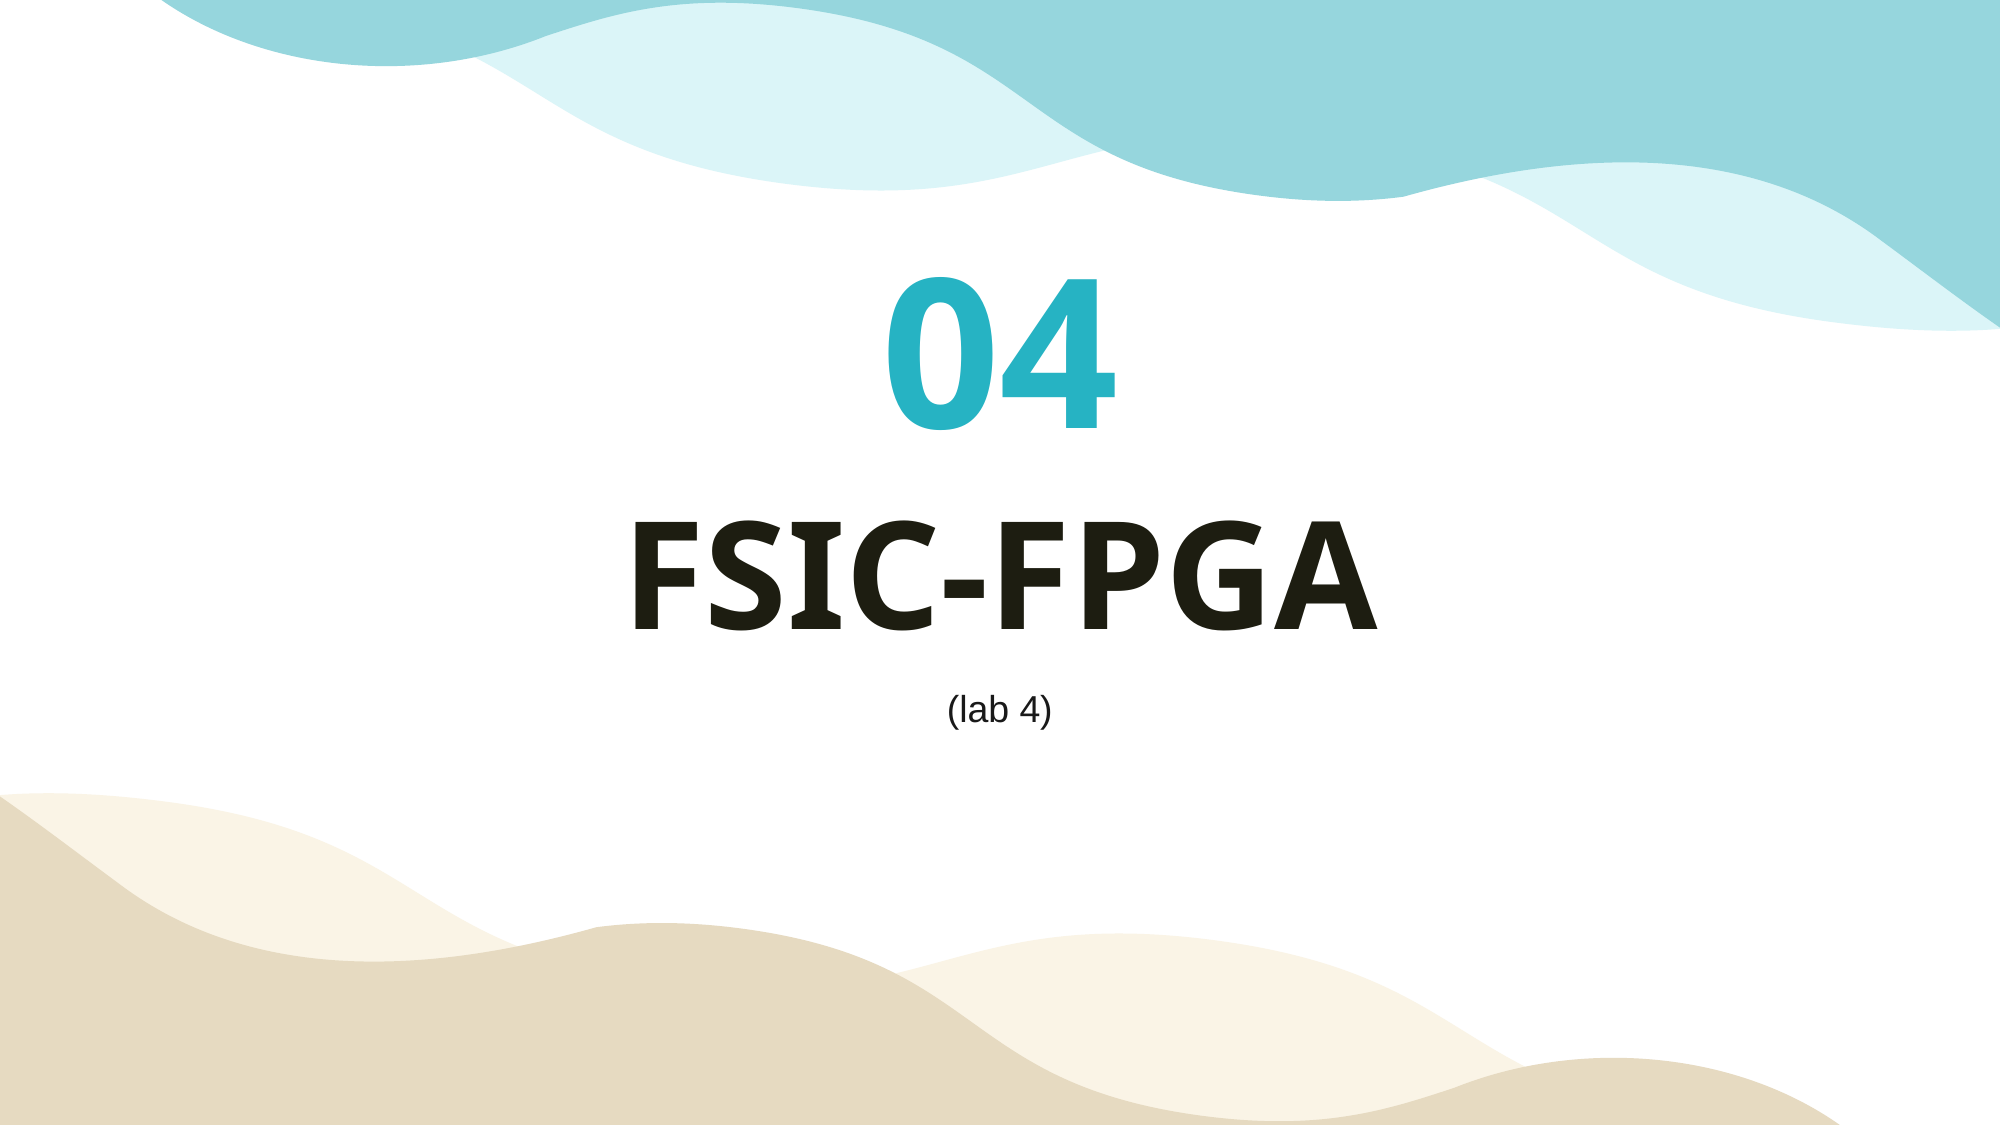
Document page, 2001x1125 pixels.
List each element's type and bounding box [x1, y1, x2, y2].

text_box [201, 224, 1799, 738]
